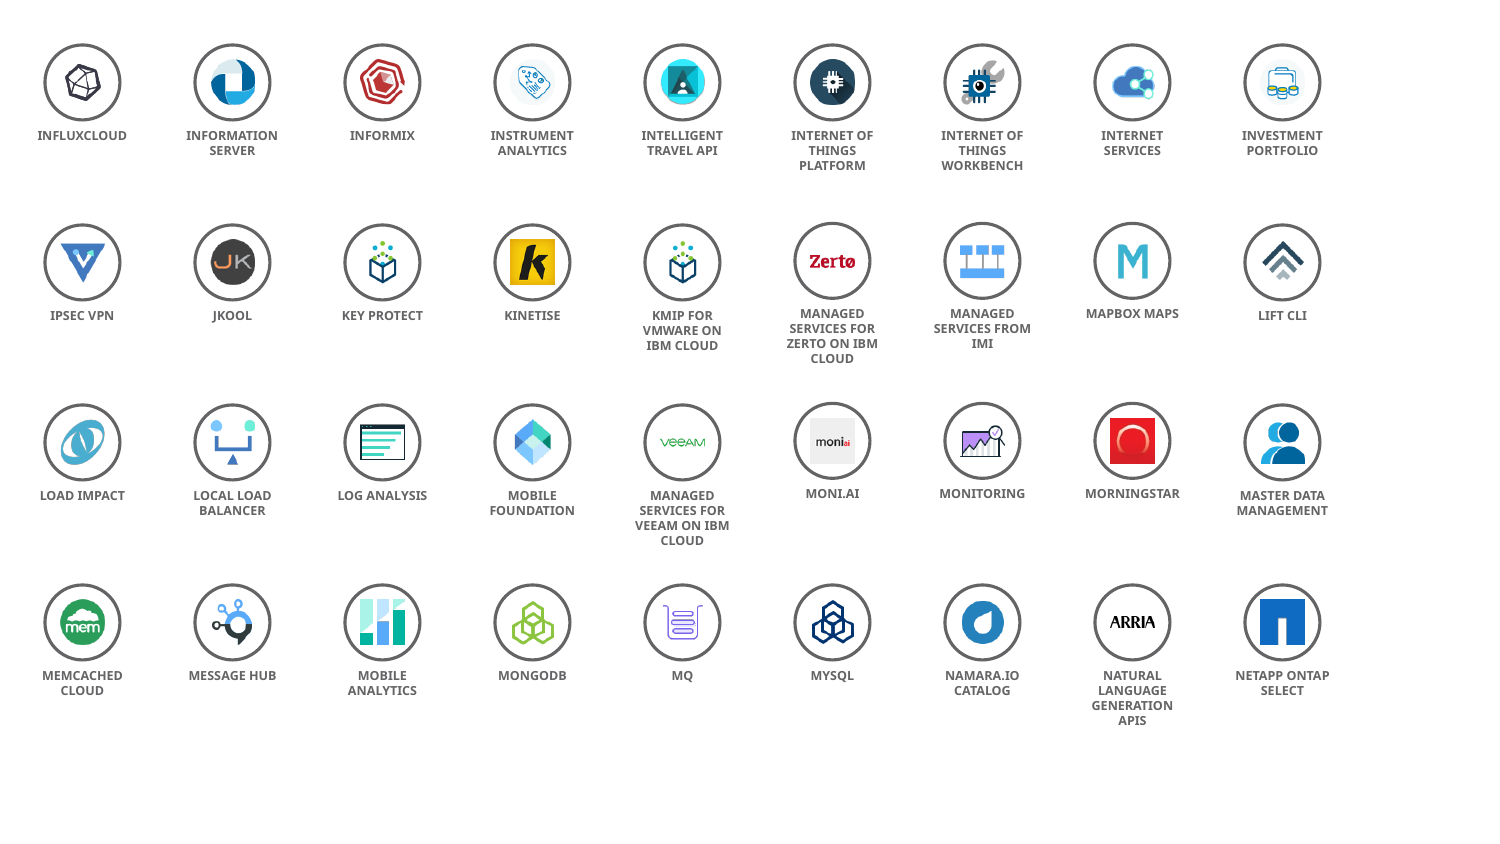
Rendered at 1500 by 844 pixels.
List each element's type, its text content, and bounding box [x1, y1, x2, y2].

text_box MEMCACHED CLOUD [29, 667, 135, 713]
text_box [1094, 44, 1170, 110]
text_box KINETISE [479, 307, 585, 353]
picture [959, 418, 1006, 464]
text_box [959, 112, 1006, 120]
text_box MASTER DATA MANAGEMENT [1229, 487, 1335, 533]
picture [59, 599, 106, 646]
text_box [344, 404, 420, 480]
text_box [1244, 224, 1320, 290]
text_box INVESTMENT PORTFOLIO [1229, 127, 1335, 173]
text_box LIFT CLI [1229, 307, 1335, 353]
text_box [811, 291, 855, 299]
text_box [794, 44, 870, 110]
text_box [629, 584, 736, 713]
text_box LOG ANALYSIS [329, 487, 435, 533]
text_box KEY PROTECT [329, 307, 435, 353]
picture [209, 239, 256, 286]
text_box [1109, 112, 1156, 120]
text_box INTERNET SERVICES [1079, 127, 1185, 173]
text_box [509, 292, 556, 300]
text_box [44, 584, 120, 650]
picture [59, 59, 106, 106]
text_box [1111, 291, 1155, 299]
picture [659, 239, 706, 286]
text_box [344, 584, 420, 650]
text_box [1229, 584, 1336, 713]
text_box [944, 403, 1020, 479]
text_box [1244, 404, 1320, 480]
text_box [1094, 223, 1170, 290]
text_box IPSEC VPN [29, 307, 135, 353]
text_box [794, 403, 870, 479]
text_box [359, 112, 406, 120]
text_box [209, 652, 256, 660]
picture [359, 419, 406, 466]
text_box [944, 223, 1020, 290]
picture [959, 238, 1006, 284]
picture [959, 59, 1006, 106]
text_box MORNINGSTAR [1079, 485, 1185, 531]
text_box LOAD IMPACT [29, 487, 135, 533]
text_box [1094, 403, 1170, 479]
picture [1109, 59, 1156, 106]
text_box [659, 292, 706, 300]
text_box [359, 292, 406, 300]
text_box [779, 584, 886, 713]
text_box MANAGED SERVICES FROM IMI [929, 305, 1035, 351]
text_box KMIP FOR VMWARE ON IBM CLOUD [629, 307, 735, 353]
picture [209, 59, 256, 106]
text_box [494, 224, 570, 290]
text_box [494, 44, 570, 110]
text_box [59, 112, 106, 120]
text_box JKOOL [179, 307, 285, 353]
text_box INFORMIX [329, 127, 435, 173]
text_box INTERNET OF THINGS PLATFORM [779, 127, 885, 173]
picture [59, 419, 106, 466]
text_box [209, 292, 256, 300]
text_box INTELLIGENT TRAVEL API [629, 127, 735, 173]
picture [809, 238, 856, 284]
text_box [644, 404, 720, 480]
picture [359, 59, 406, 106]
picture [659, 59, 706, 106]
picture [509, 59, 556, 106]
picture [1109, 418, 1156, 464]
text_box [44, 224, 120, 290]
picture [1259, 419, 1306, 466]
picture [209, 419, 256, 466]
picture [209, 599, 256, 646]
text_box MONITORING [929, 485, 1035, 531]
text_box INSTRUMENT ANALYTICS [479, 127, 585, 173]
text_box [344, 44, 420, 110]
text_box [1244, 44, 1320, 110]
picture [1259, 239, 1306, 286]
text_box [194, 584, 270, 650]
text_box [929, 584, 1036, 713]
text_box MOBILE ANALYTICS [329, 667, 435, 713]
text_box INTERNET OF THINGS WORKBENCH [929, 127, 1035, 173]
text_box [344, 224, 420, 290]
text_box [479, 584, 586, 713]
text_box [194, 404, 270, 480]
text_box [359, 652, 406, 660]
text_box [59, 652, 106, 660]
text_box [44, 44, 120, 110]
text_box [961, 291, 1005, 299]
text_box [644, 224, 720, 290]
picture [359, 599, 406, 646]
text_box MAPBOX MAPS [1079, 305, 1185, 351]
picture [809, 418, 856, 464]
text_box [59, 292, 106, 300]
picture [509, 239, 556, 286]
text_box [659, 112, 706, 120]
picture [359, 239, 406, 286]
text_box [944, 44, 1020, 110]
picture [659, 419, 706, 466]
text_box MANAGED SERVICES FOR VEEAM ON IBM CLOUD [629, 487, 735, 533]
text_box [794, 223, 870, 290]
picture [1109, 238, 1156, 284]
text_box [194, 224, 270, 290]
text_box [1079, 584, 1186, 713]
text_box LOCAL LOAD BALANCER [179, 487, 285, 533]
text_box MESSAGE HUB [179, 667, 285, 713]
text_box [44, 404, 120, 480]
text_box [209, 112, 256, 120]
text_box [479, 404, 586, 533]
text_box MONI.AI [779, 486, 885, 532]
text_box INFORMATION SERVER [179, 127, 285, 173]
picture [1259, 59, 1306, 106]
text_box [1259, 292, 1306, 300]
text_box MANAGED SERVICES FOR ZERTO ON IBM CLOUD [779, 305, 885, 351]
text_box [644, 44, 720, 110]
text_box [1259, 112, 1306, 120]
text_box [194, 44, 270, 110]
text_box [509, 112, 556, 120]
text_box INFLUXCLOUD [29, 127, 135, 173]
picture [809, 59, 856, 106]
picture [59, 239, 106, 286]
text_box [809, 112, 856, 120]
